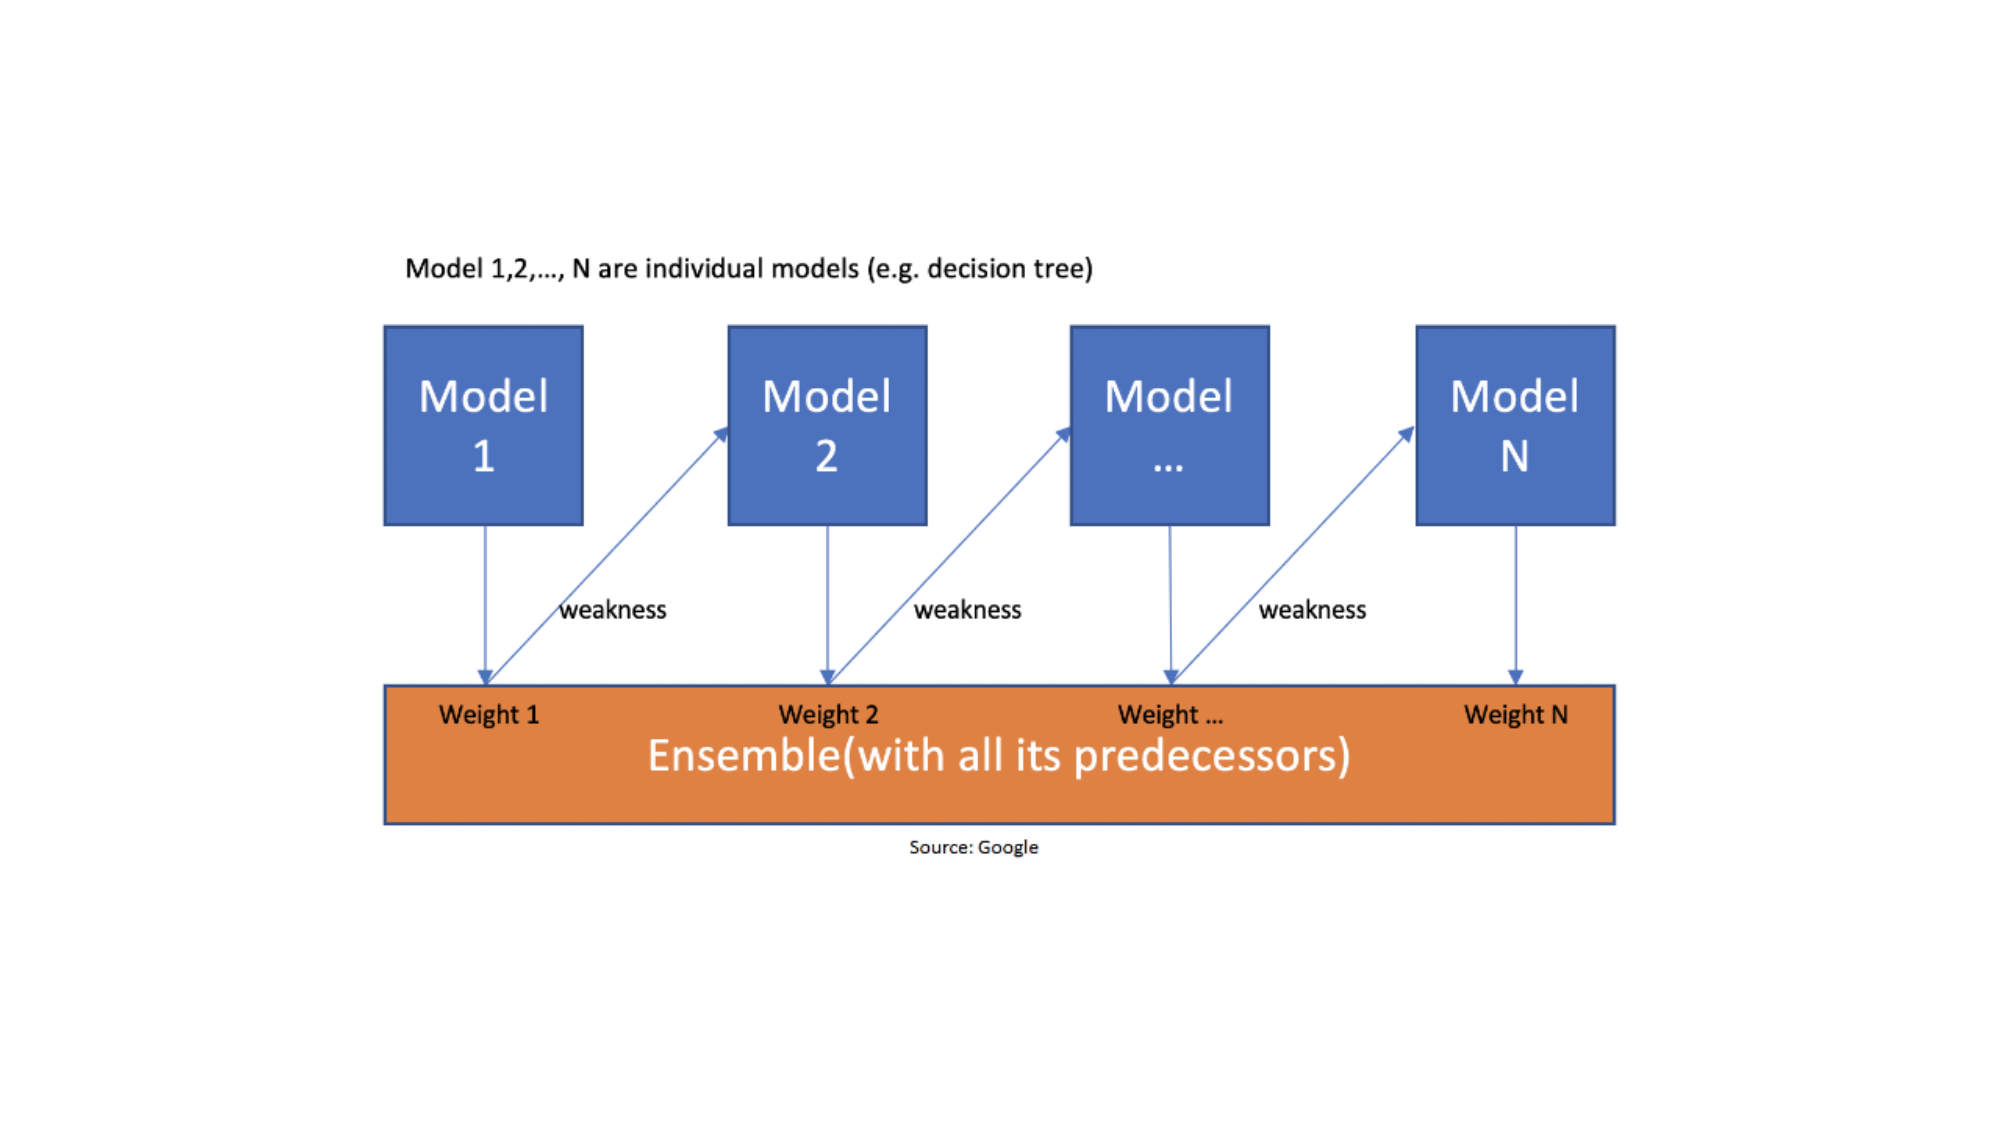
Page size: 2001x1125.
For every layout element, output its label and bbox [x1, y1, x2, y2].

picture [359, 243, 1641, 882]
